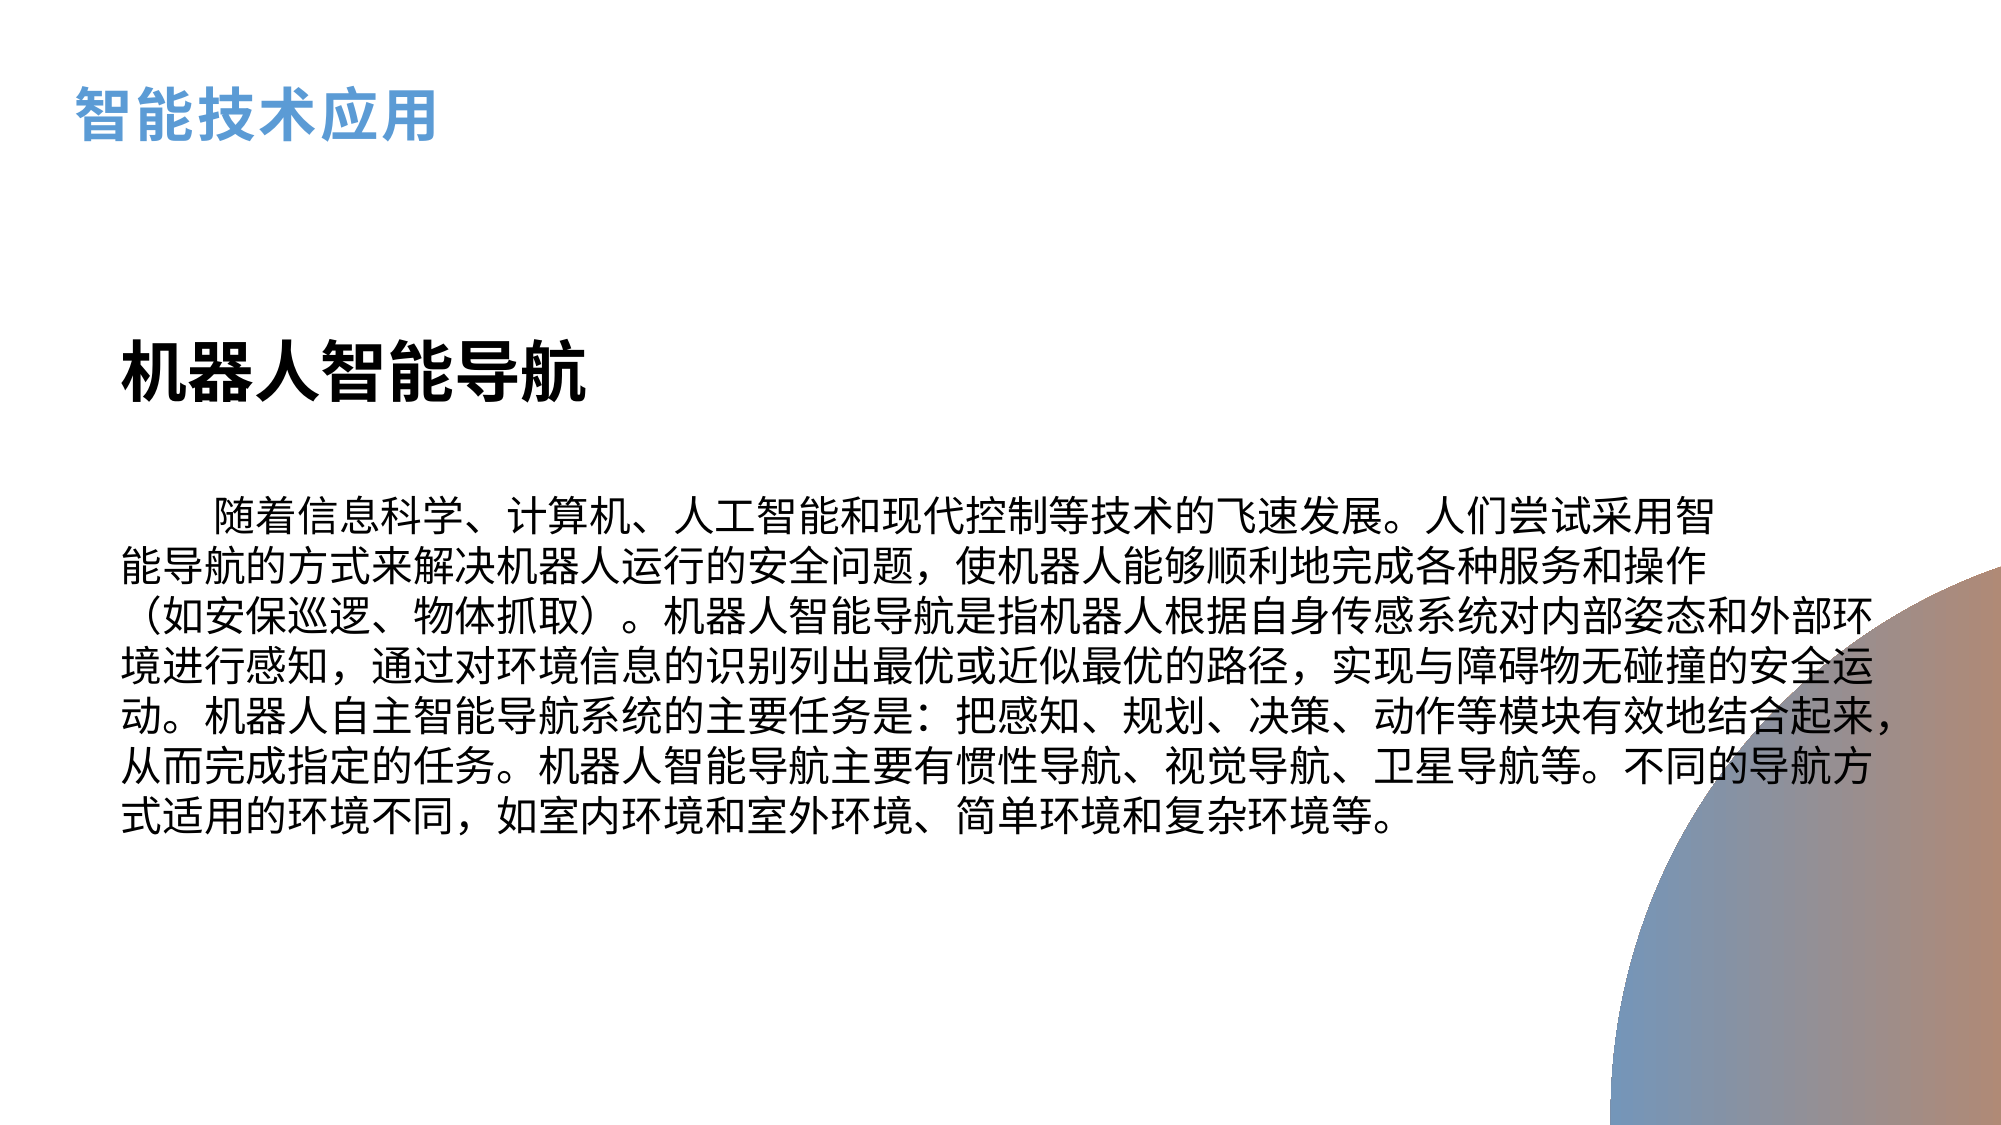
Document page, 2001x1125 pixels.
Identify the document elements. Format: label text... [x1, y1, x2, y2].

text_box [1609, 566, 2000, 1125]
text_box 智能技术应用 [63, 69, 869, 158]
text_box 机器人智能导航 随着信息科学、计算机、人工智能和现代控制等技术的飞速发展。人们尝试采用智 能导航的方式来解决机器人运行的安全问题，使机器人能够顺利地完成各种服务和操作 （如安保巡逻、物体抓取）。机器人智能导航是指机器人根据自身传感系统对内部姿态和外部环境进行感知，通过对环境信息的识别列出最优或近似最优的路径，实现与障碍物无碰撞的安全运动。机器人自主智能导航系统的主要任务是：把感知、规划、决策、动作等模块有效地结合起来，从而完成指定的任务。机器人智能导航主要有惯性导航、视觉导航、卫星导航等。不同的导航方式适用的环境不同，如室内环境和室外环境、简单环境和复杂环境等。 [105, 322, 1895, 848]
